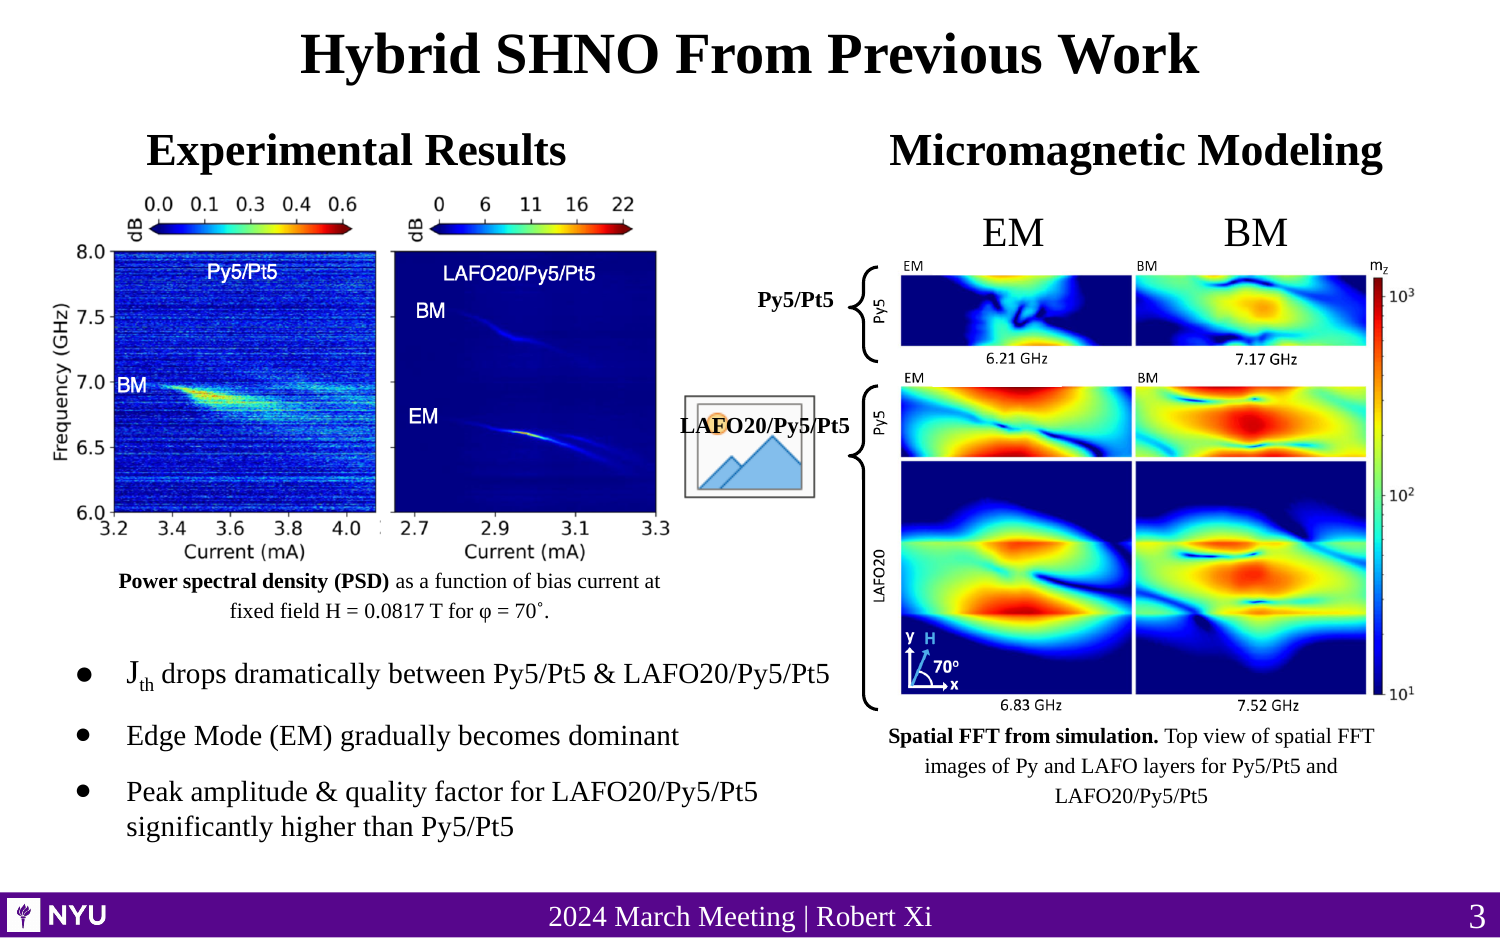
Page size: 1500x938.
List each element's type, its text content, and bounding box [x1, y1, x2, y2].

picture [0, 0, 1500, 894]
picture [7, 898, 106, 932]
text_box 2024 March Meeting | Robert Xi [533, 903, 967, 938]
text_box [17, 104, 762, 636]
text_box 3 [1453, 902, 1500, 938]
